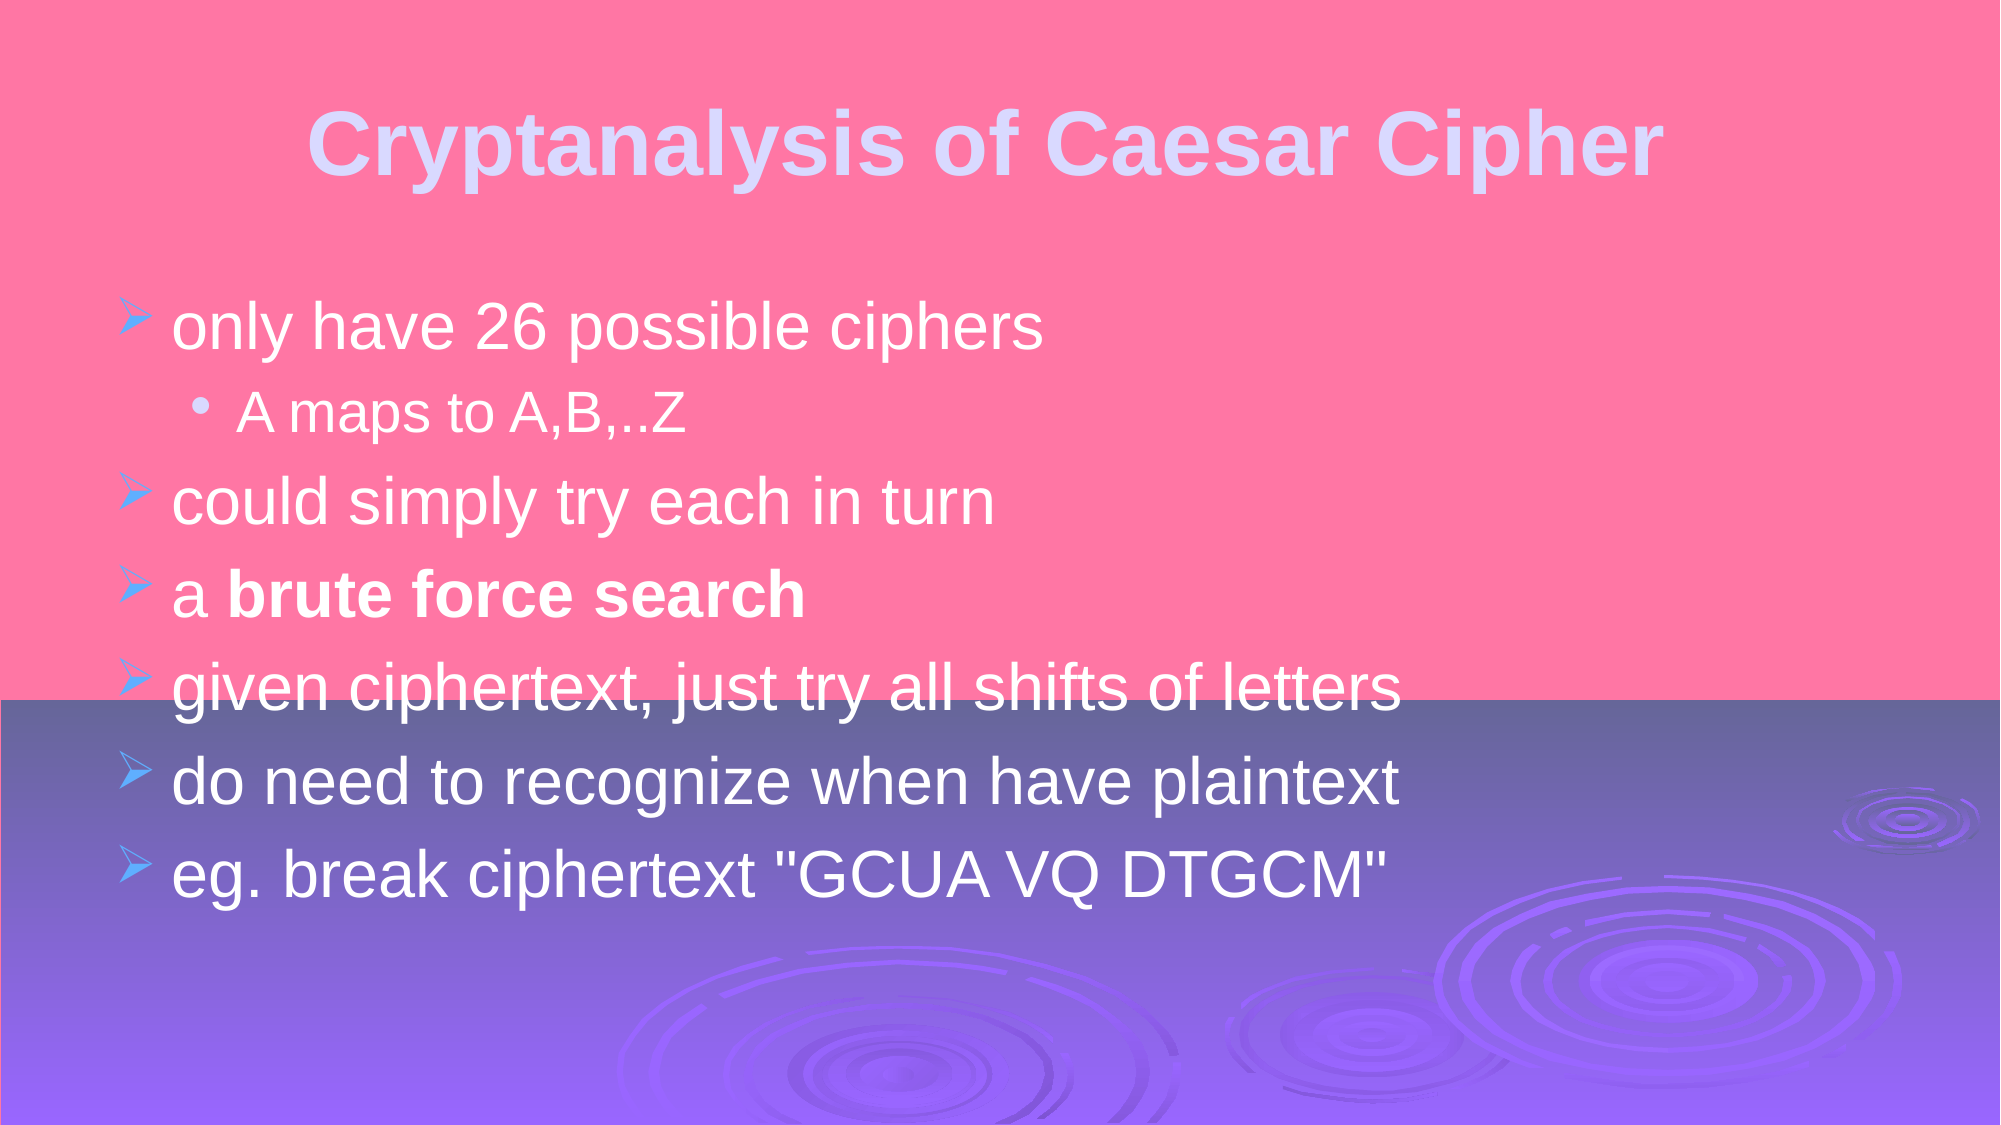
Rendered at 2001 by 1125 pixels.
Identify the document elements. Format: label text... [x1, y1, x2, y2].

title Cryptanalysis of Caesar Cipher [99, 45, 1900, 233]
list only have 26 possible ciphers A maps to A,B,..Z could simply try each in turn a brute force search given ciphertext, just try all shifts of letters do need to recognize when have plaintext eg. break ciphertext "GCUA VQ DTGCM" [99, 275, 1900, 1006]
